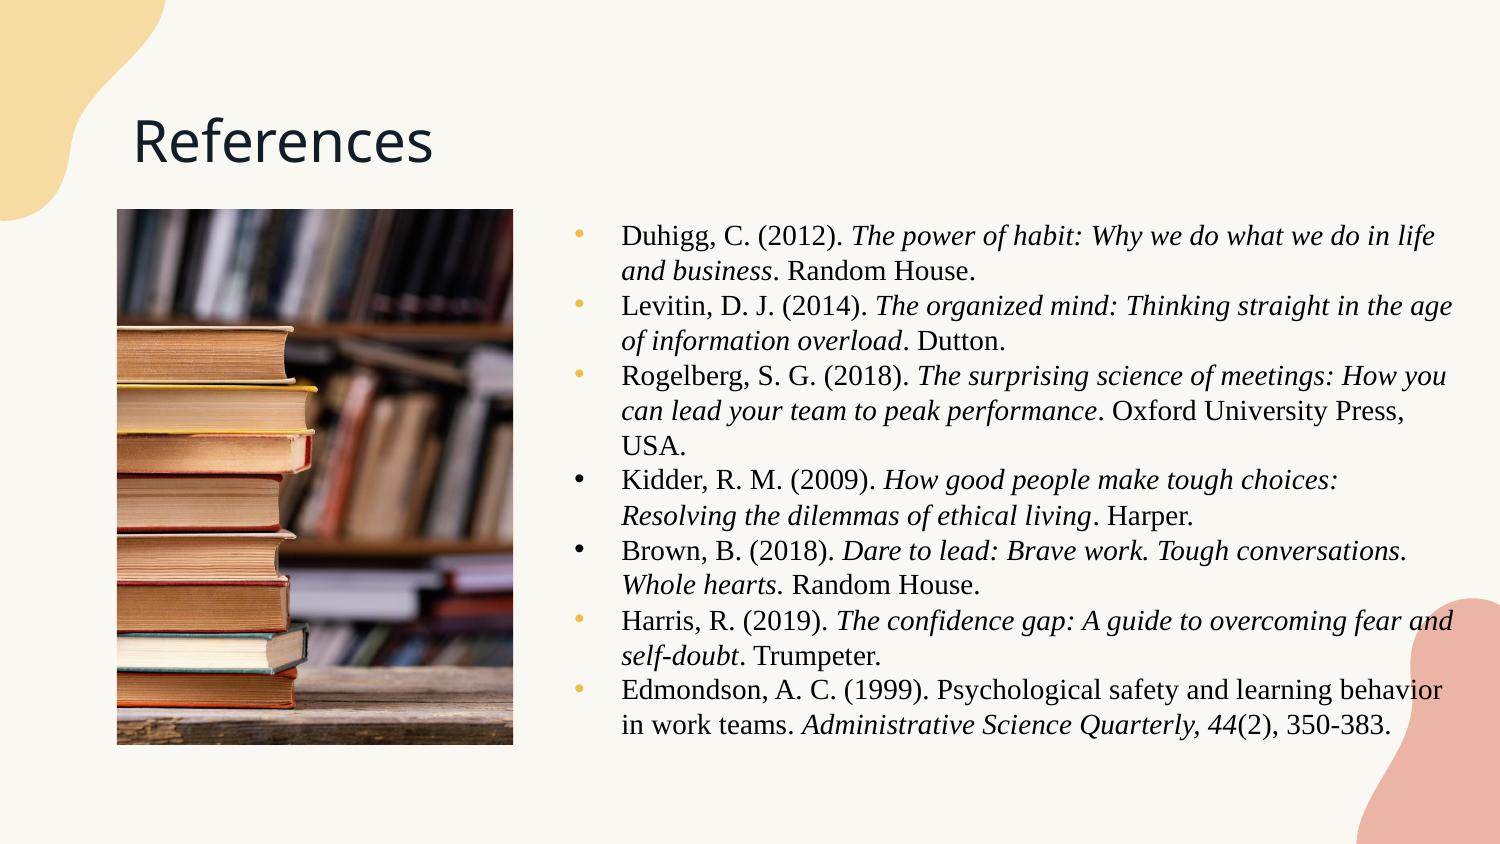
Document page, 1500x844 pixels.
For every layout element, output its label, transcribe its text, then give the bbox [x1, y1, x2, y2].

text_box Duhigg, C. (2012). The power of habit: Why we do what we do in life and business. Random House. Levitin, D. J. (2014). The organized mind: Thinking straight in the age of information overload. Dutton. Rogelberg, S. G. (2018). The surprising science of meetings: How you can lead your team to peak performance. Oxford University Press, USA. Kidder, R. M. (2009). How good people make tough choices: Resolving the dilemmas of ethical living. Harper. Brown, B. (2018). Dare to lead: Brave work. Tough conversations. Whole hearts. Random House. Harris, R. (2019). The confidence gap: A guide to overcoming fear and self-doubt. Trumpeter. Edmondson, A. C. (1999). Psychological safety and learning behavior in work teams. Administrative Science Quarterly, 44(2), 350-383. [559, 201, 1474, 773]
picture [116, 209, 514, 745]
title References [116, 88, 1383, 183]
